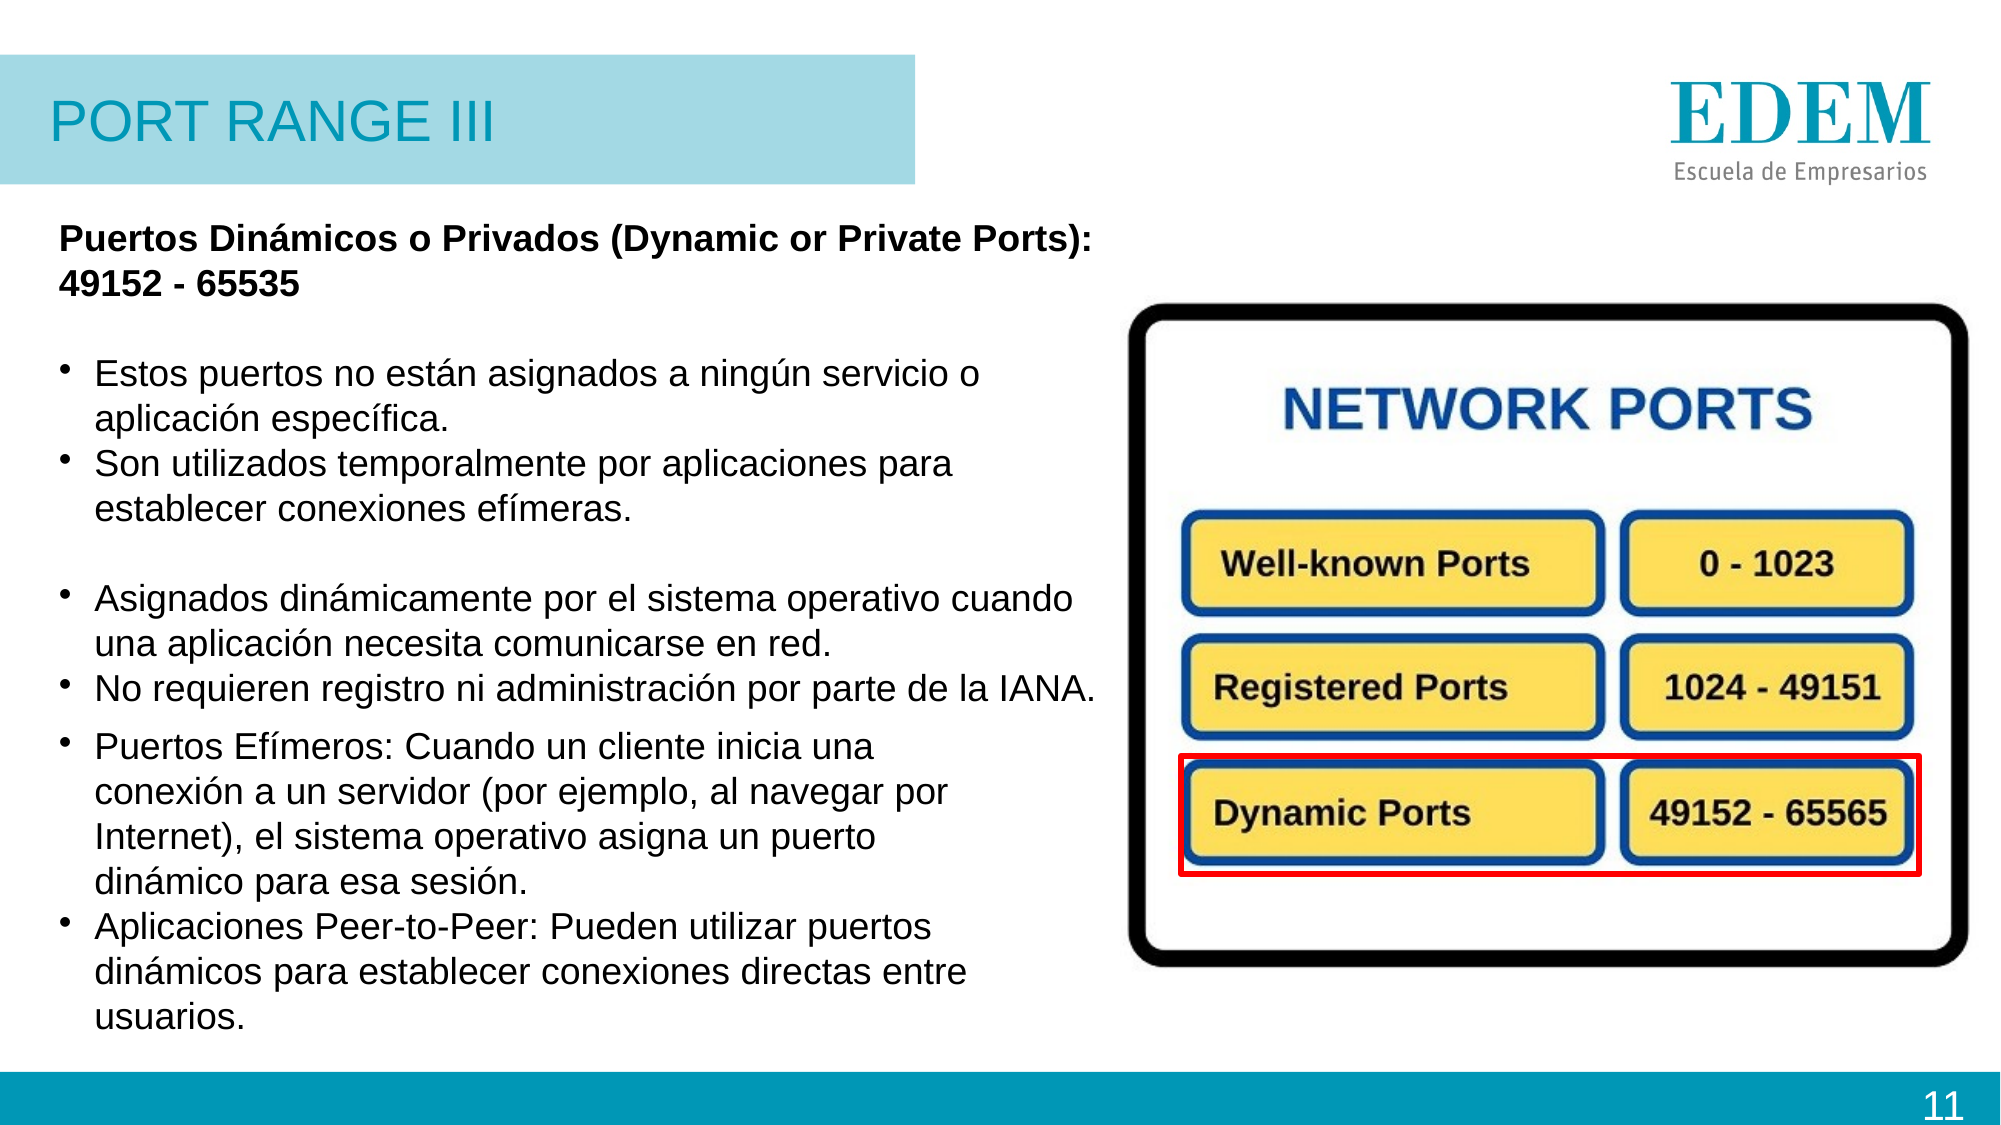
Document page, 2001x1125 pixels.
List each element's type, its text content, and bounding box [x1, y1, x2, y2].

picture [1643, 54, 1957, 212]
text_box Puertos Dinámicos o Privados (Dynamic or Private Ports): 49152 - 65535 Estos puertos no están asignados a ningún servicio o aplicación específica. Son utilizados temporalmente por aplicaciones para establecer conexiones efímeras. Asignados dinámicamente por el sistema operativo cuando una aplicación necesita comunicarse en red. No requieren registro ni administración por parte de la IANA. [44, 206, 1122, 1125]
picture [1120, 295, 1979, 975]
text_box Puertos Efímeros: Cuando un cliente inicia una conexión a un servidor (por ejemplo, al navegar por Internet), el sistema operativo asigna un puerto dinámico para esa sesión. Aplicaciones Peer-to-Peer: Pueden utilizar puertos dinámicos para establecer conexiones directas entre usuarios. [44, 714, 1048, 1024]
text_box Port RANGE IiI [34, 82, 1069, 154]
